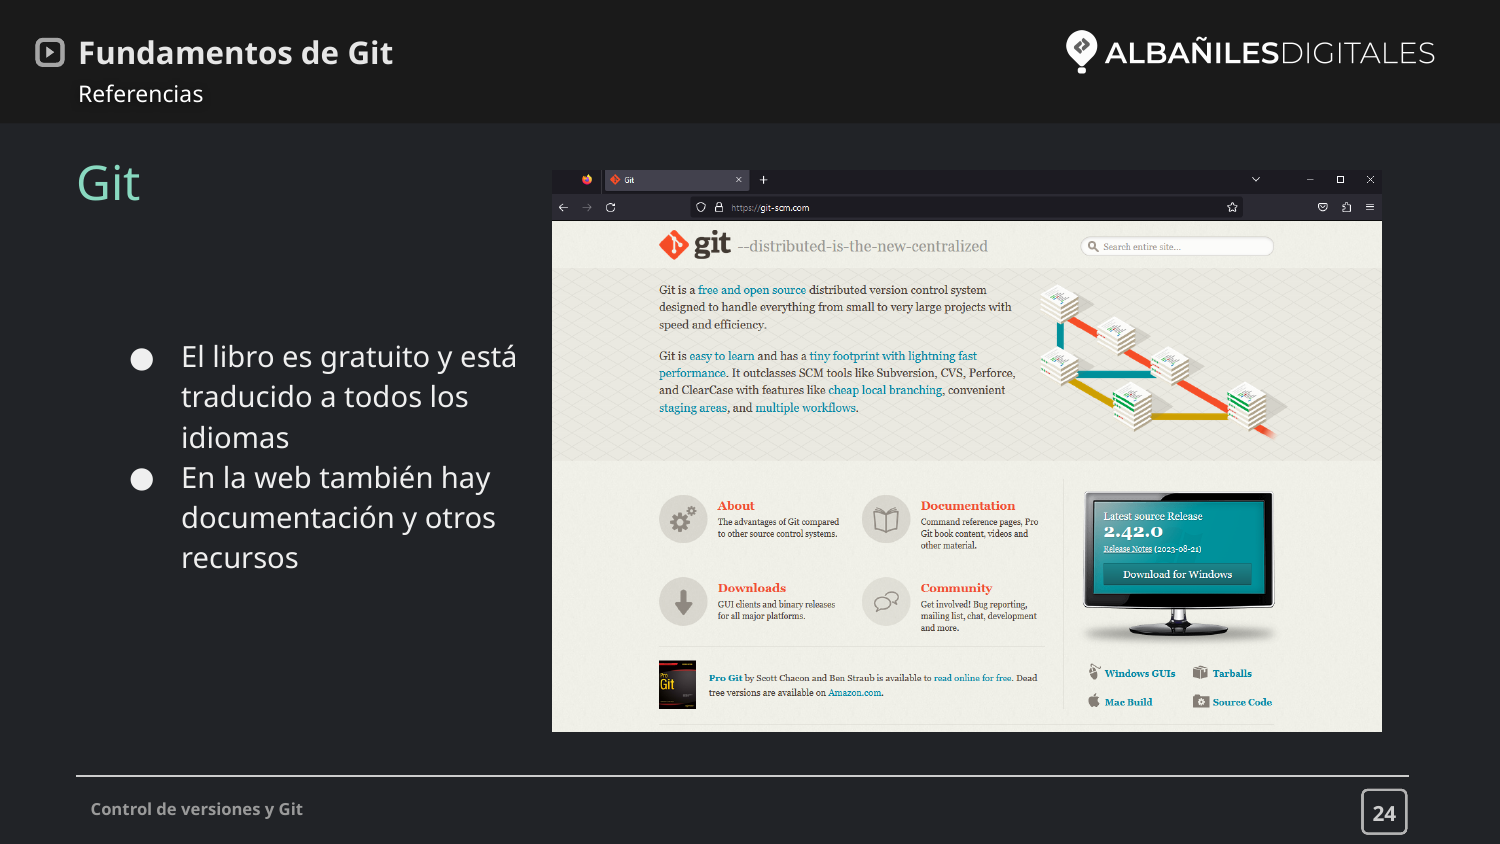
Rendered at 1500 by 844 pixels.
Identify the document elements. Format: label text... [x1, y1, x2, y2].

list El libro es gratuito y está traducido a todos los idiomas En la web también hay documentación y otros recursos [91, 232, 538, 756]
picture [552, 170, 1383, 733]
subtitle Referencias [63, 64, 1324, 114]
slide_number 24 [1352, 785, 1417, 844]
text_box Git [76, 140, 788, 233]
picture [1066, 30, 1439, 74]
title Fundamentos de Git [63, 18, 934, 61]
